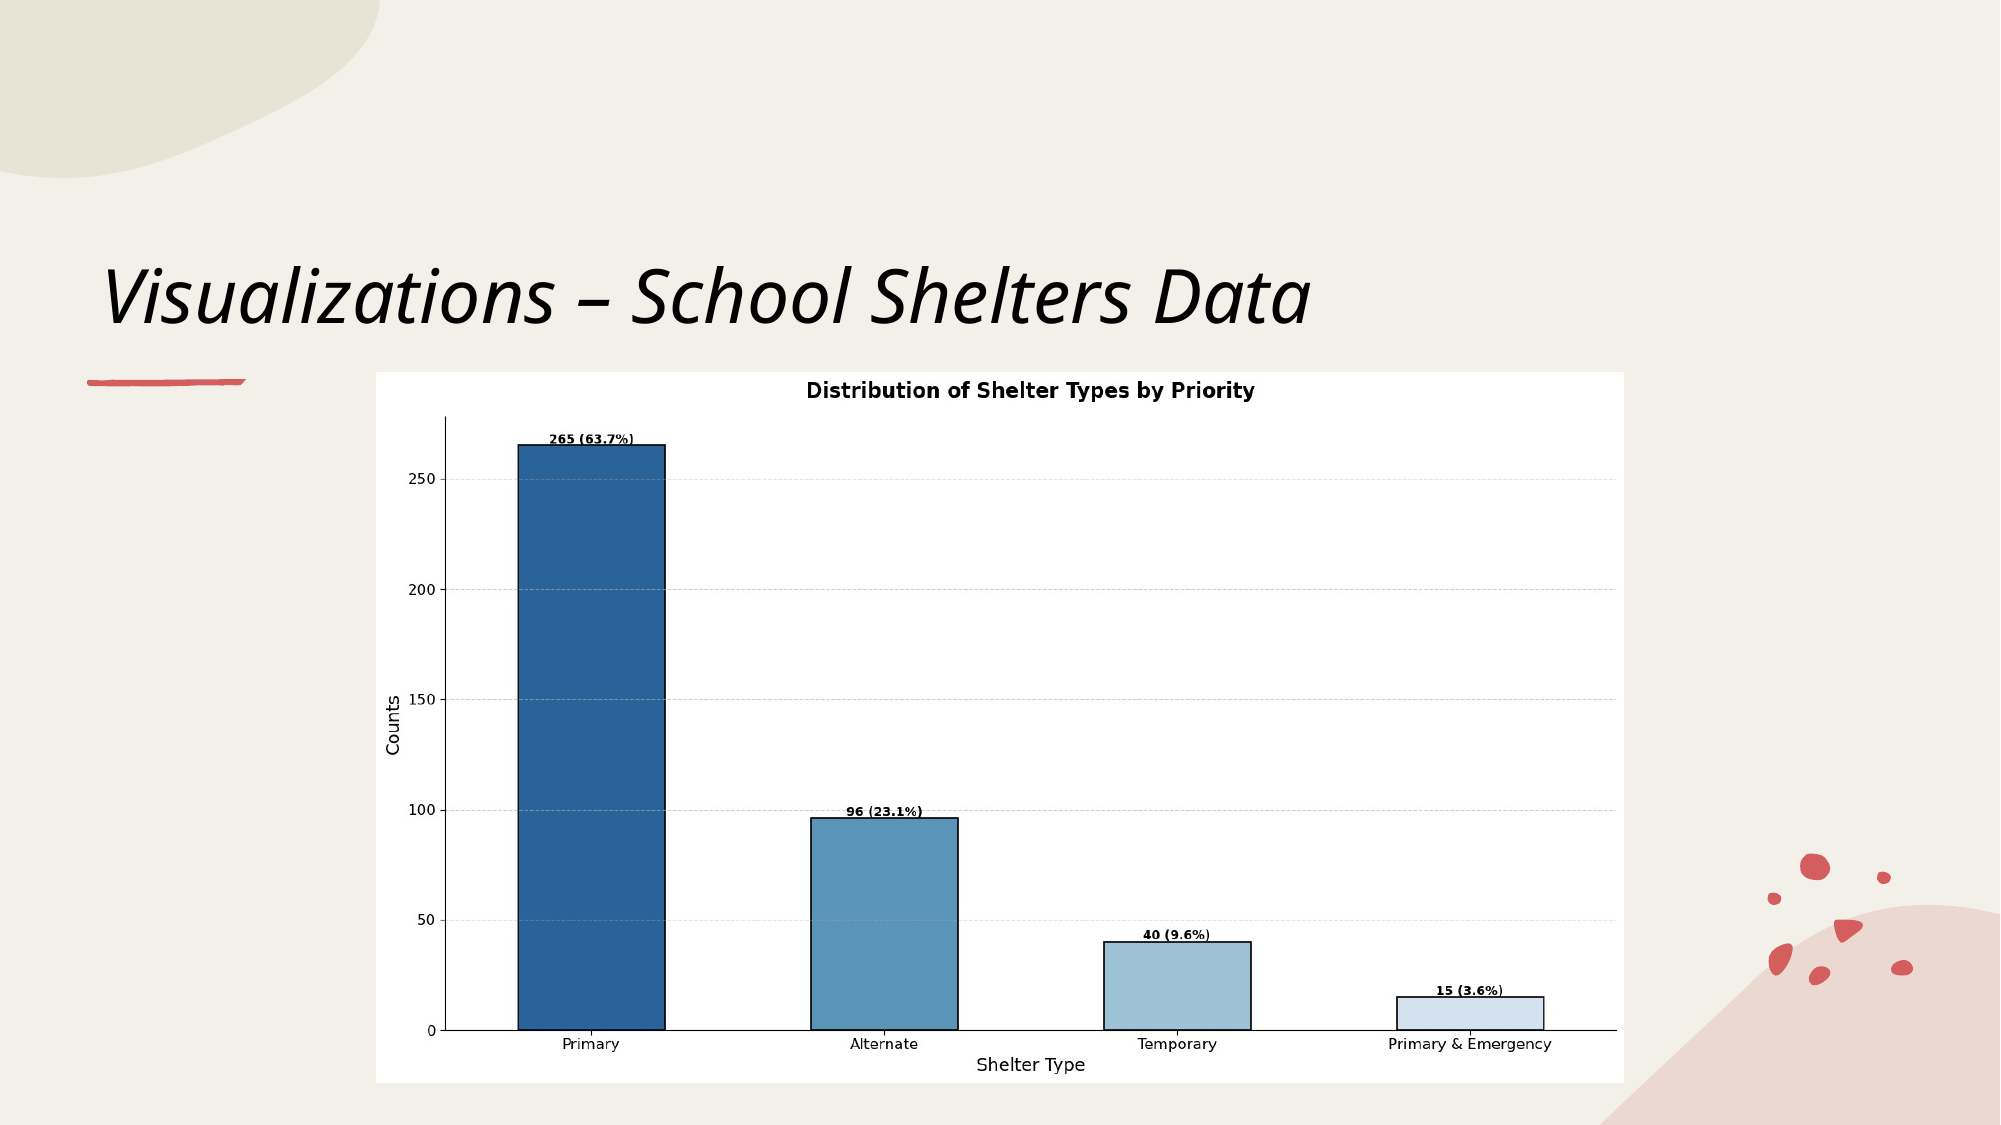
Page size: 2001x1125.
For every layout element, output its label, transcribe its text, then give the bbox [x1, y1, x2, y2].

picture [375, 372, 1624, 1083]
title Visualizations – School Shelters Data [86, 129, 1740, 347]
